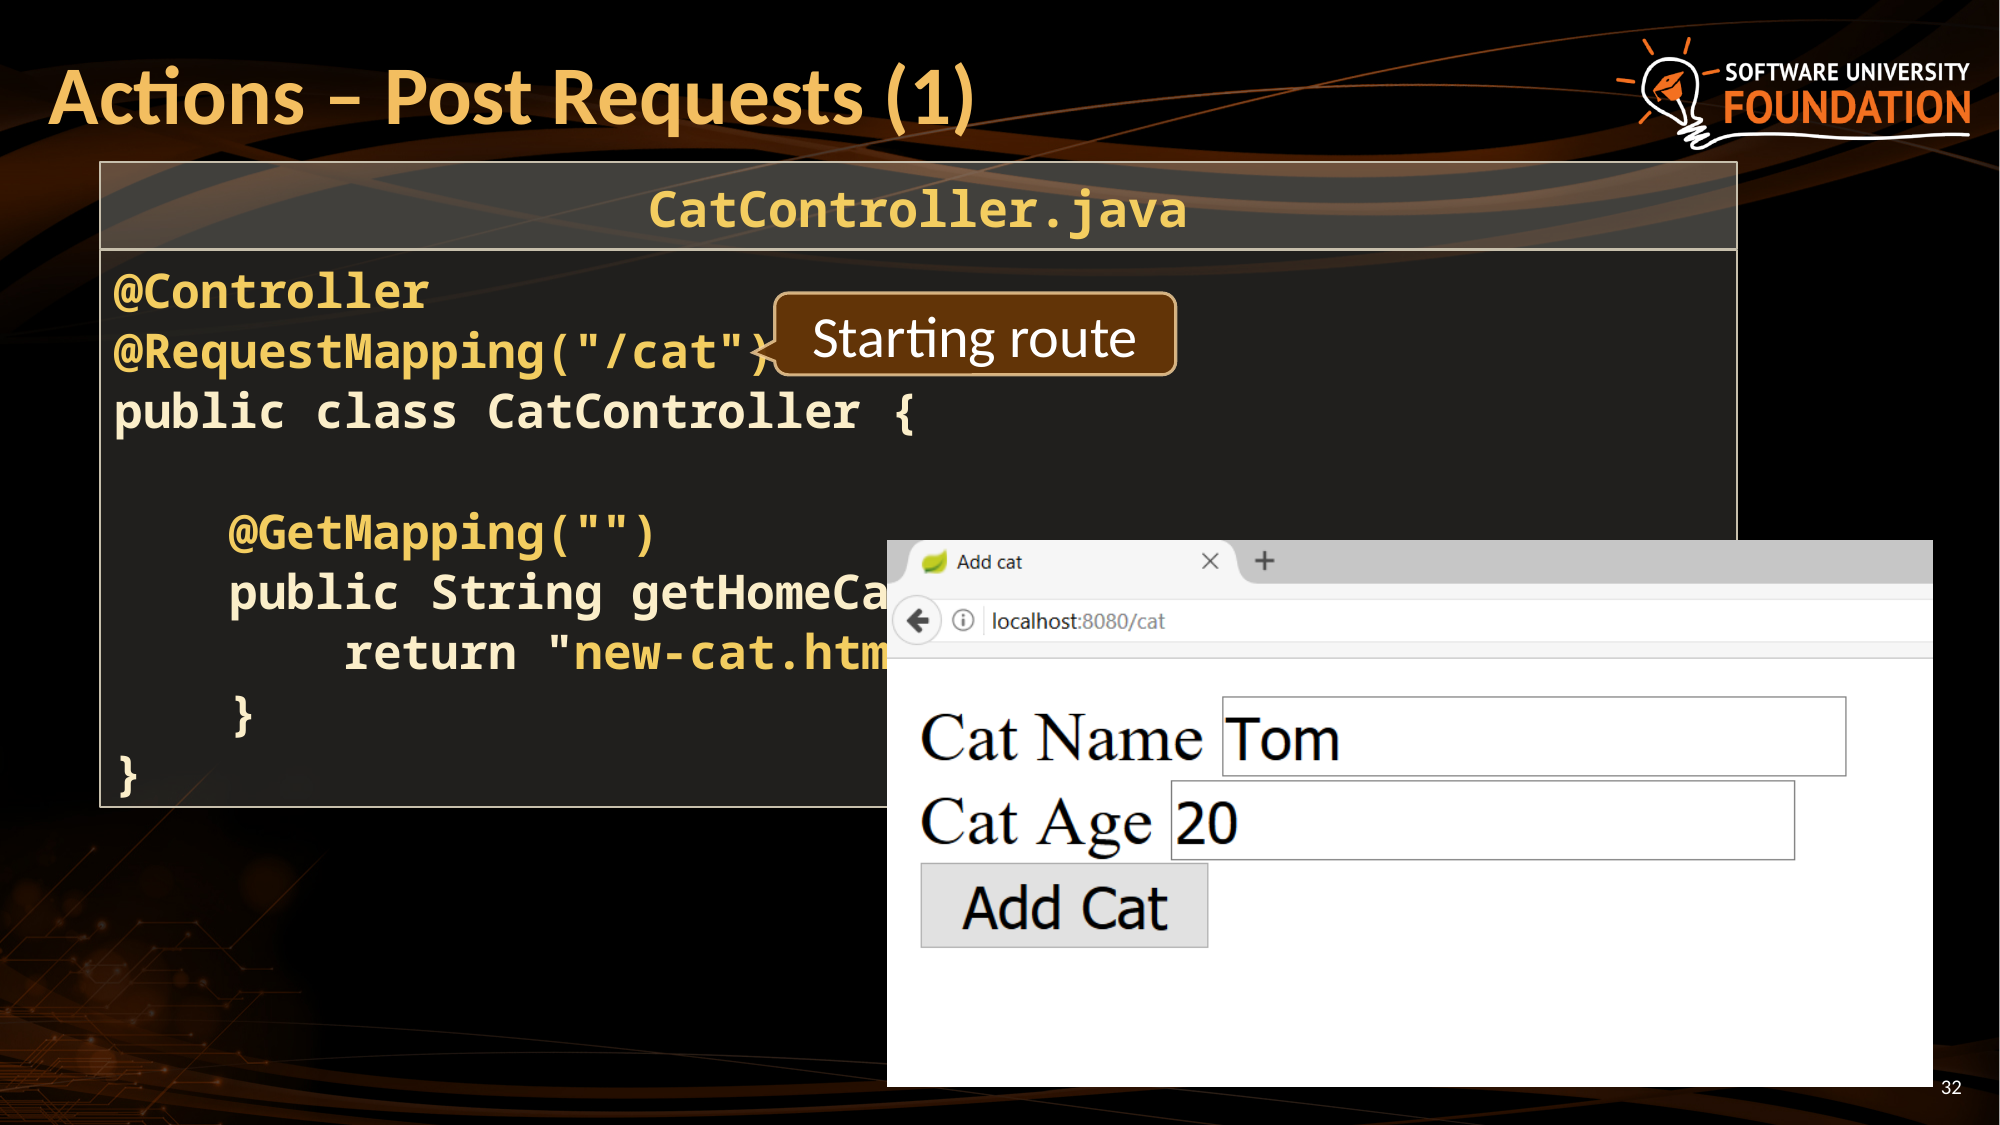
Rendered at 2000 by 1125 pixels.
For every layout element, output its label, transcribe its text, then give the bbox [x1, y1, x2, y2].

text_box Starting route [750, 291, 1177, 376]
text_box @Controller @RequestMapping("/cat") public class CatController { @GetMapping("") public String getHomeCatPage(){ return "new-cat.html"; } } [99, 249, 1738, 808]
picture [0, 0, 2000, 1125]
slide_number 32 [1897, 1070, 1968, 1103]
title Actions – Post Requests (1) [30, 6, 1602, 189]
text_box CatController.java [99, 162, 1738, 249]
